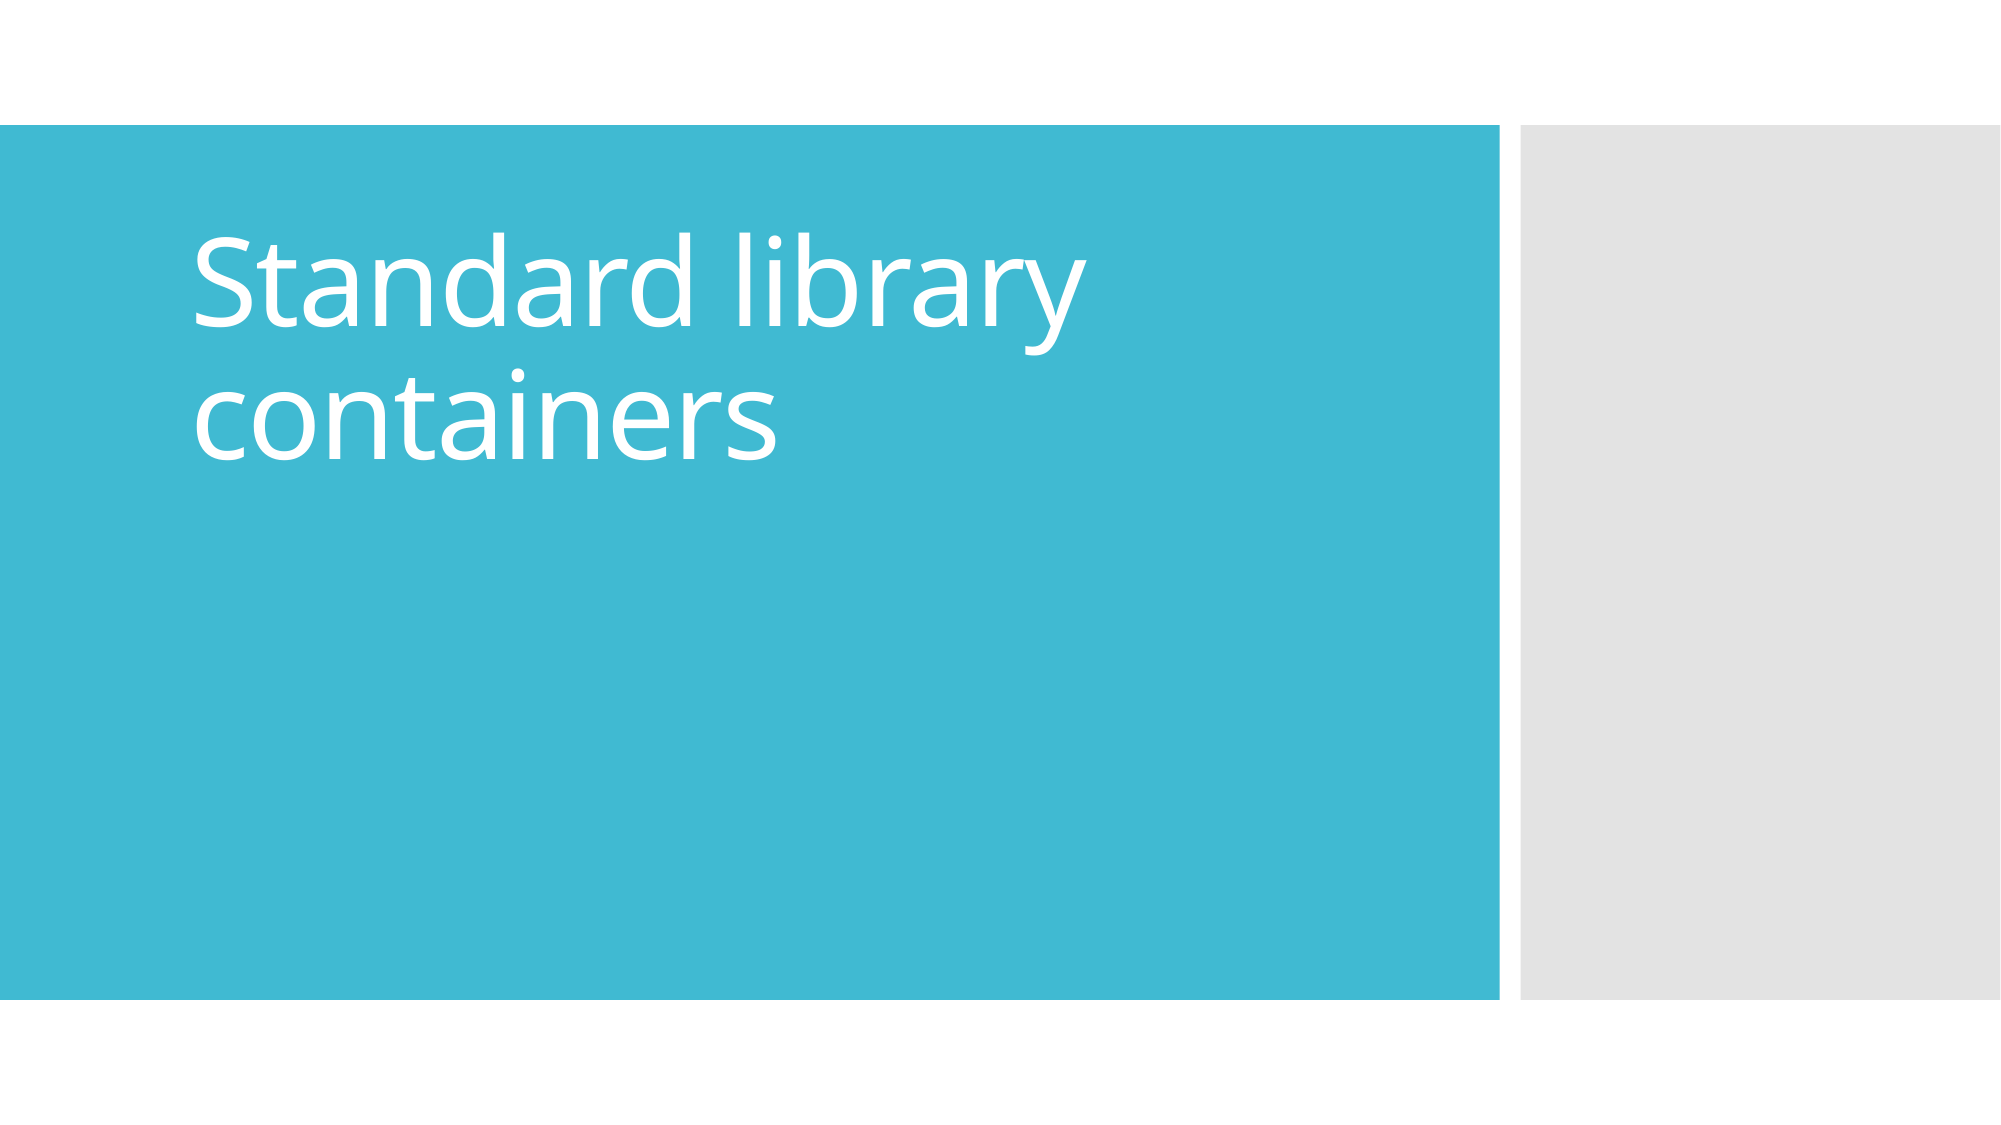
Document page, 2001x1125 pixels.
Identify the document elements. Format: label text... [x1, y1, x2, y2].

title Standard library containers [175, 213, 1376, 747]
